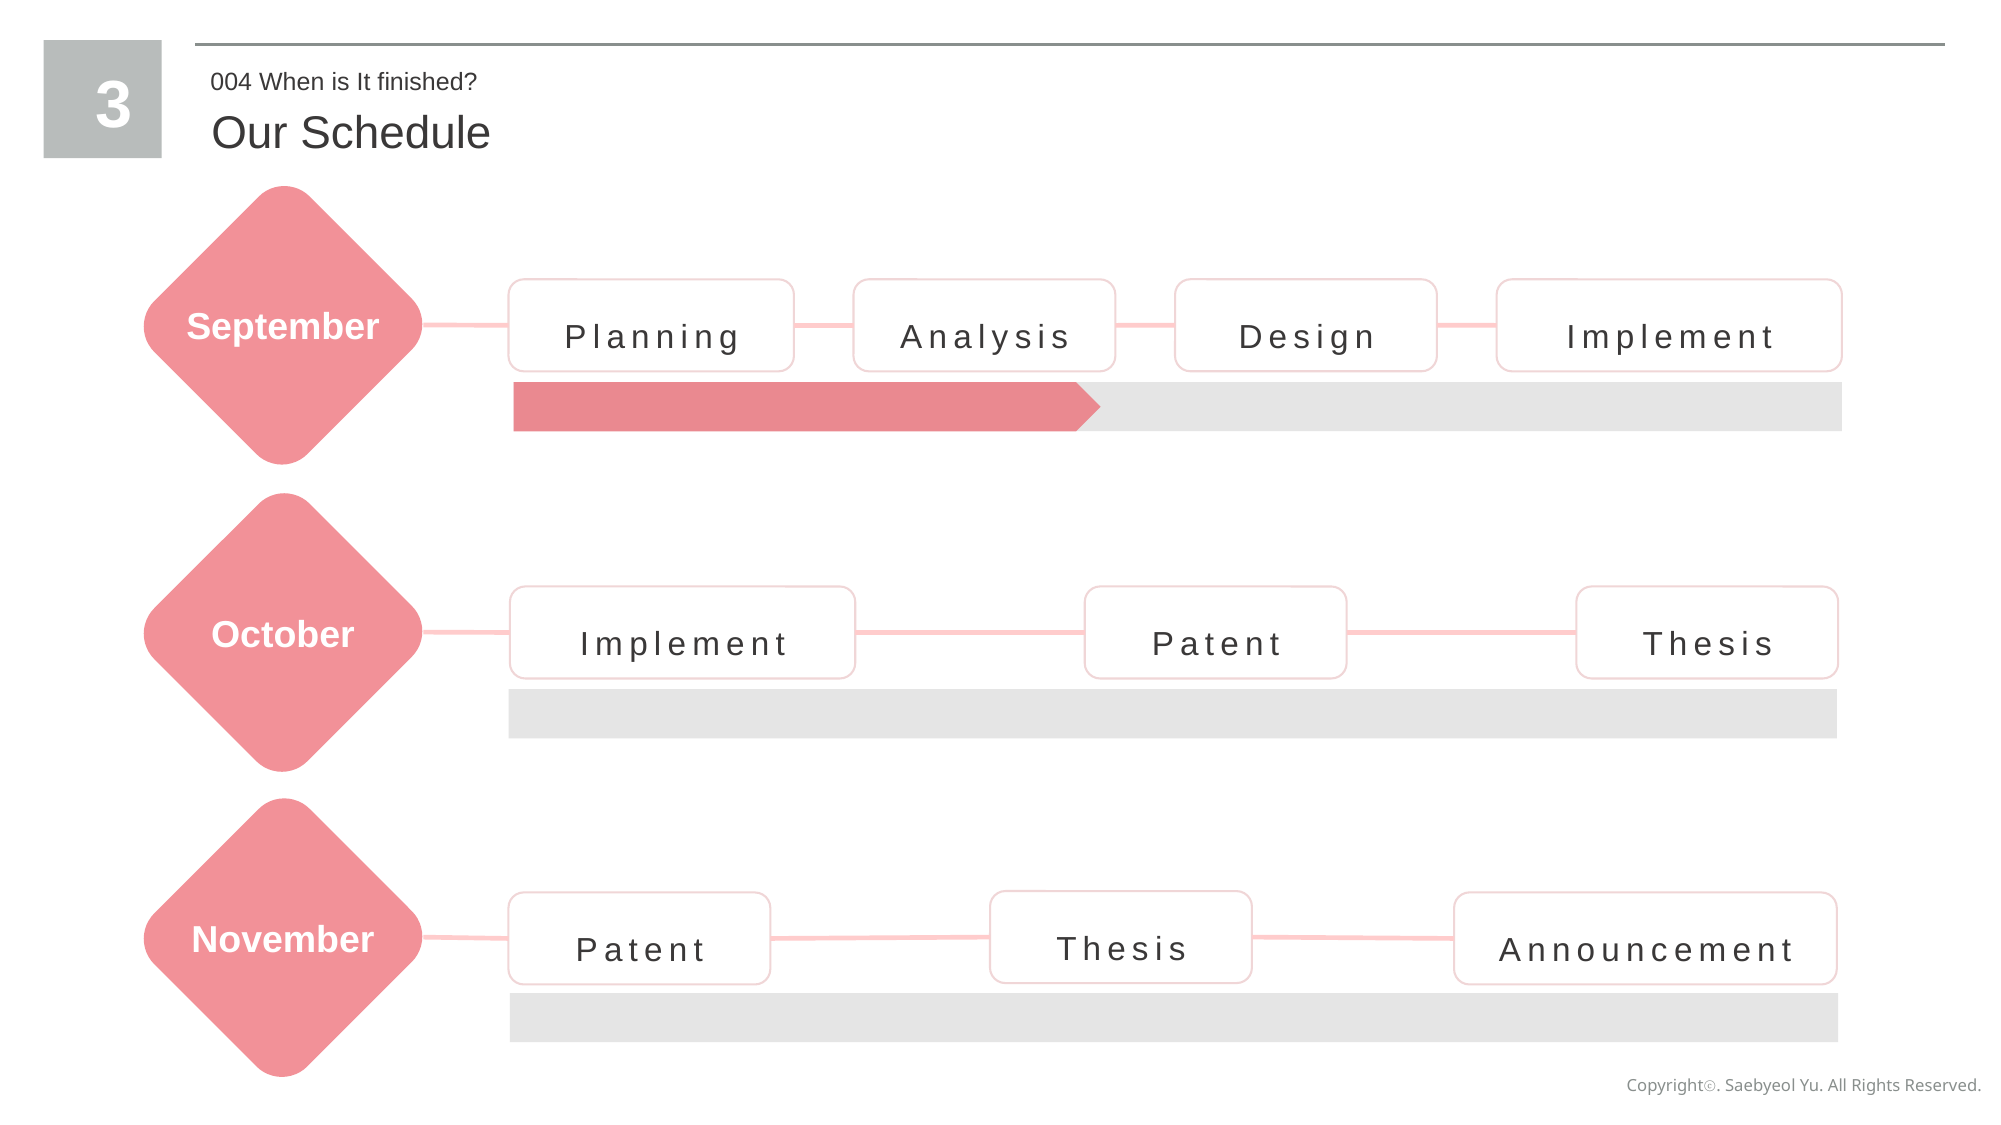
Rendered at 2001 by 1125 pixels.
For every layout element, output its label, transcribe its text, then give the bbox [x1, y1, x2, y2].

text_box Analysis [852, 278, 1117, 373]
text_box Patent [1083, 585, 1348, 680]
text_box Thesis [988, 889, 1253, 985]
text_box [507, 688, 1838, 739]
text_box 3 [80, 52, 123, 148]
text_box November [142, 907, 424, 967]
text_box [1078, 381, 1843, 432]
text_box Design [1173, 278, 1438, 373]
text_box [155, 355, 408, 466]
text_box October [142, 602, 424, 662]
text_box [155, 662, 409, 773]
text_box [194, 57, 509, 167]
text_box [159, 797, 410, 907]
text_box Implement [1495, 278, 1843, 373]
text_box [158, 184, 410, 295]
text_box [512, 381, 1103, 433]
text_box Announcement [1453, 891, 1838, 986]
text_box Thesis [1575, 585, 1840, 680]
text_box Patent [507, 891, 772, 986]
text_box [155, 967, 409, 1078]
text_box Implement [508, 585, 857, 680]
text_box [159, 492, 410, 602]
text_box [42, 39, 163, 159]
text_box September [142, 295, 424, 355]
text_box [509, 992, 1839, 1043]
text_box Planning [507, 278, 795, 373]
